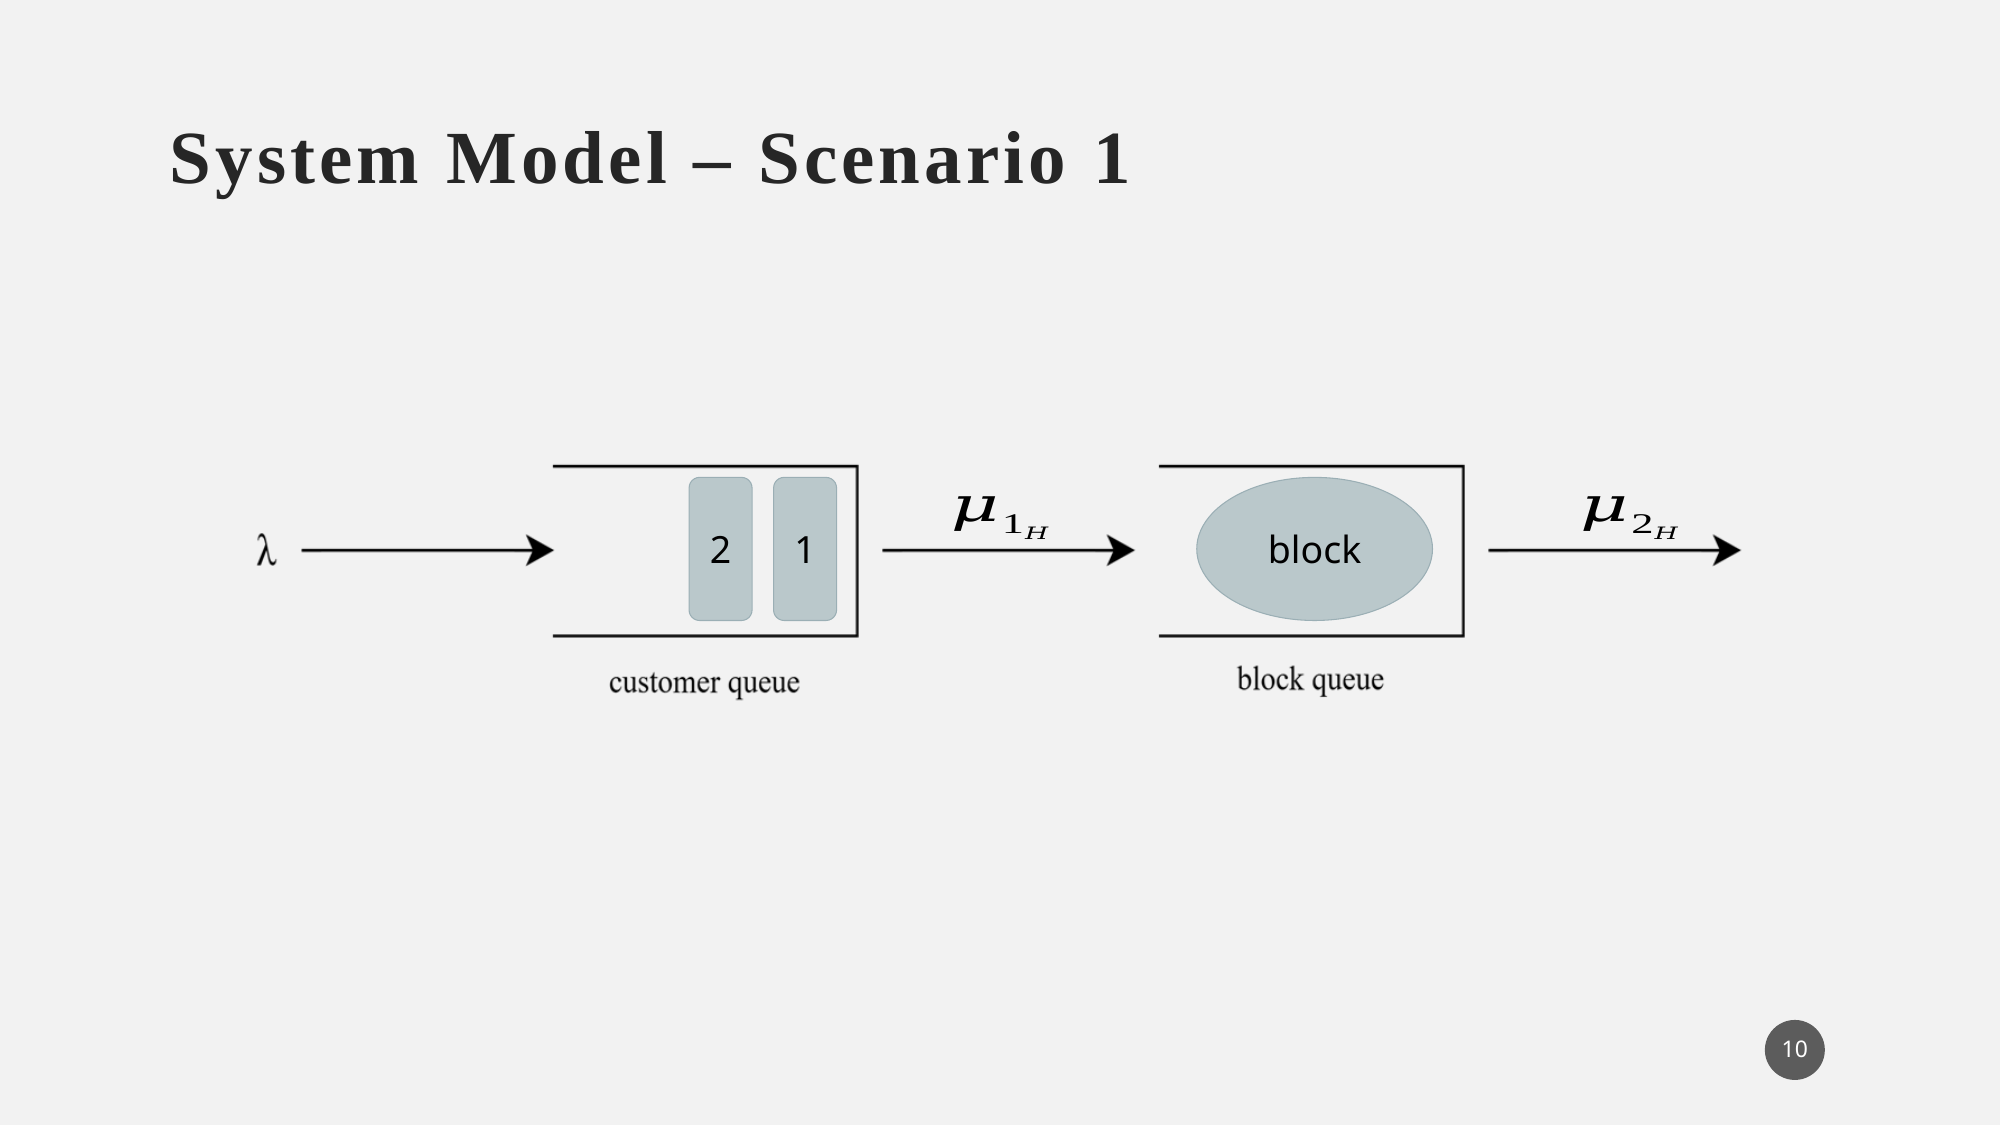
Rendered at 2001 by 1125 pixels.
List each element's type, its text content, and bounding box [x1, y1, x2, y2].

title System Model – Scenario 1 [137, 60, 1180, 260]
slide_number 10 [1764, 1019, 1825, 1080]
picture [207, 373, 1793, 752]
